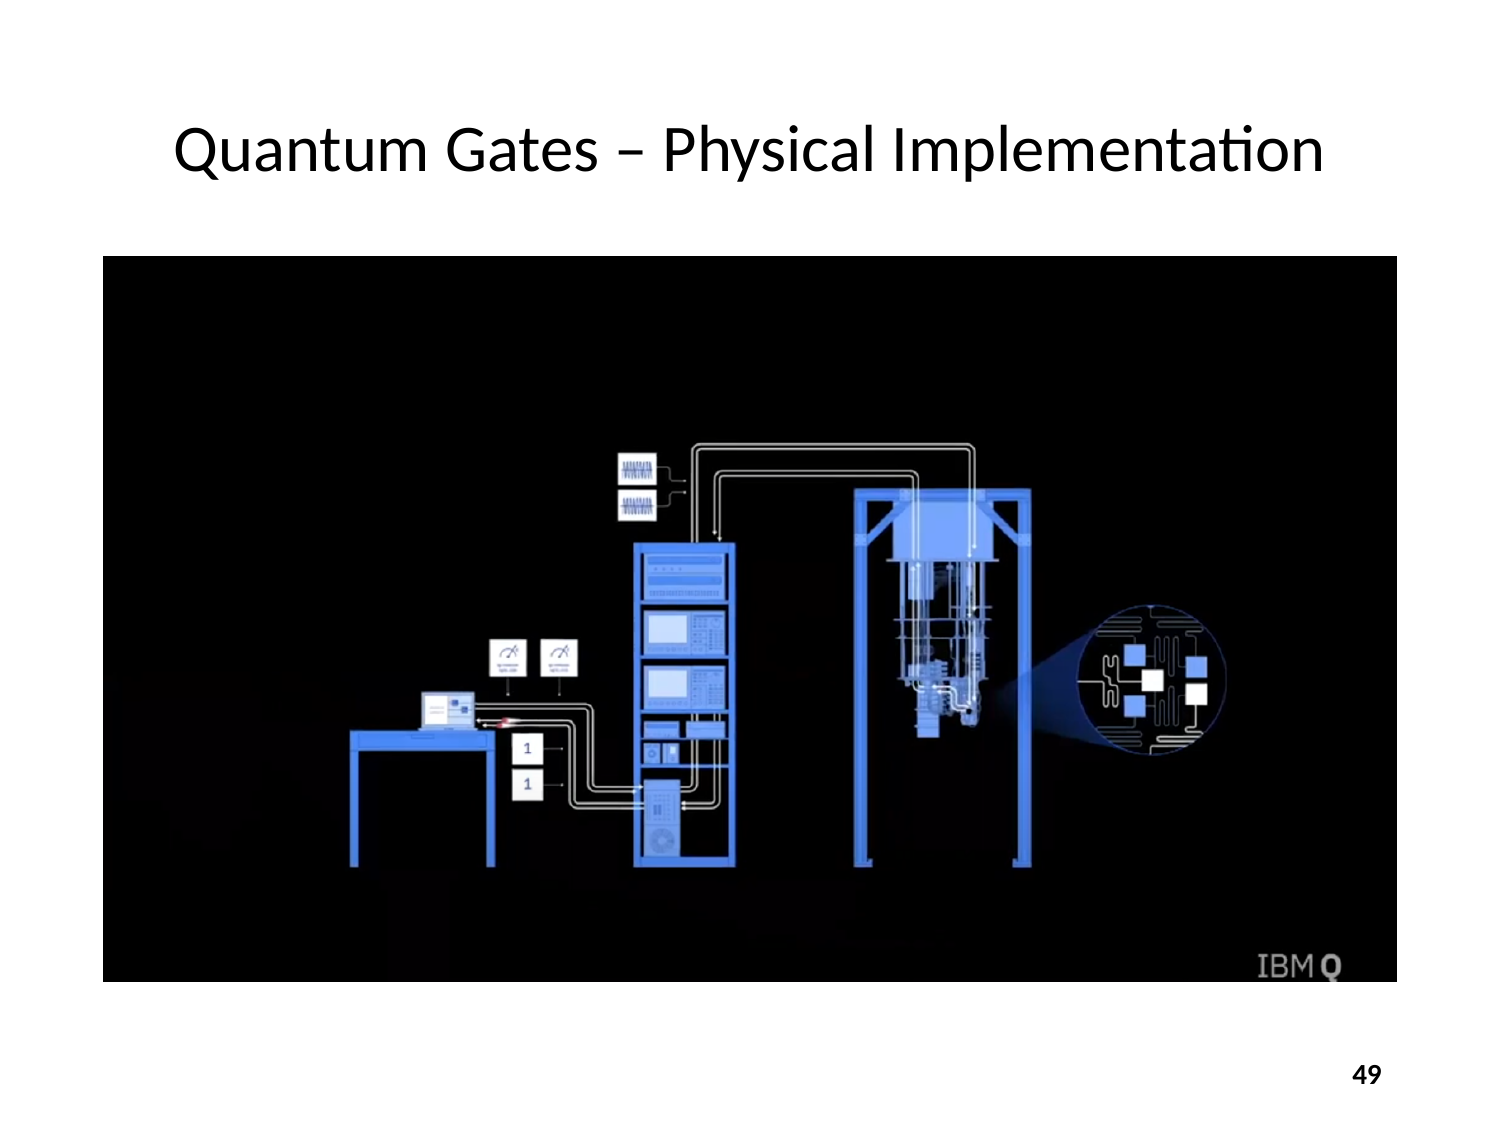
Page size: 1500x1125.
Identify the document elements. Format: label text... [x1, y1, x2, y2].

slide_number 49 [1059, 1042, 1397, 1103]
picture [103, 256, 1397, 982]
title Quantum Gates – Physical Implementation [103, 59, 1397, 241]
